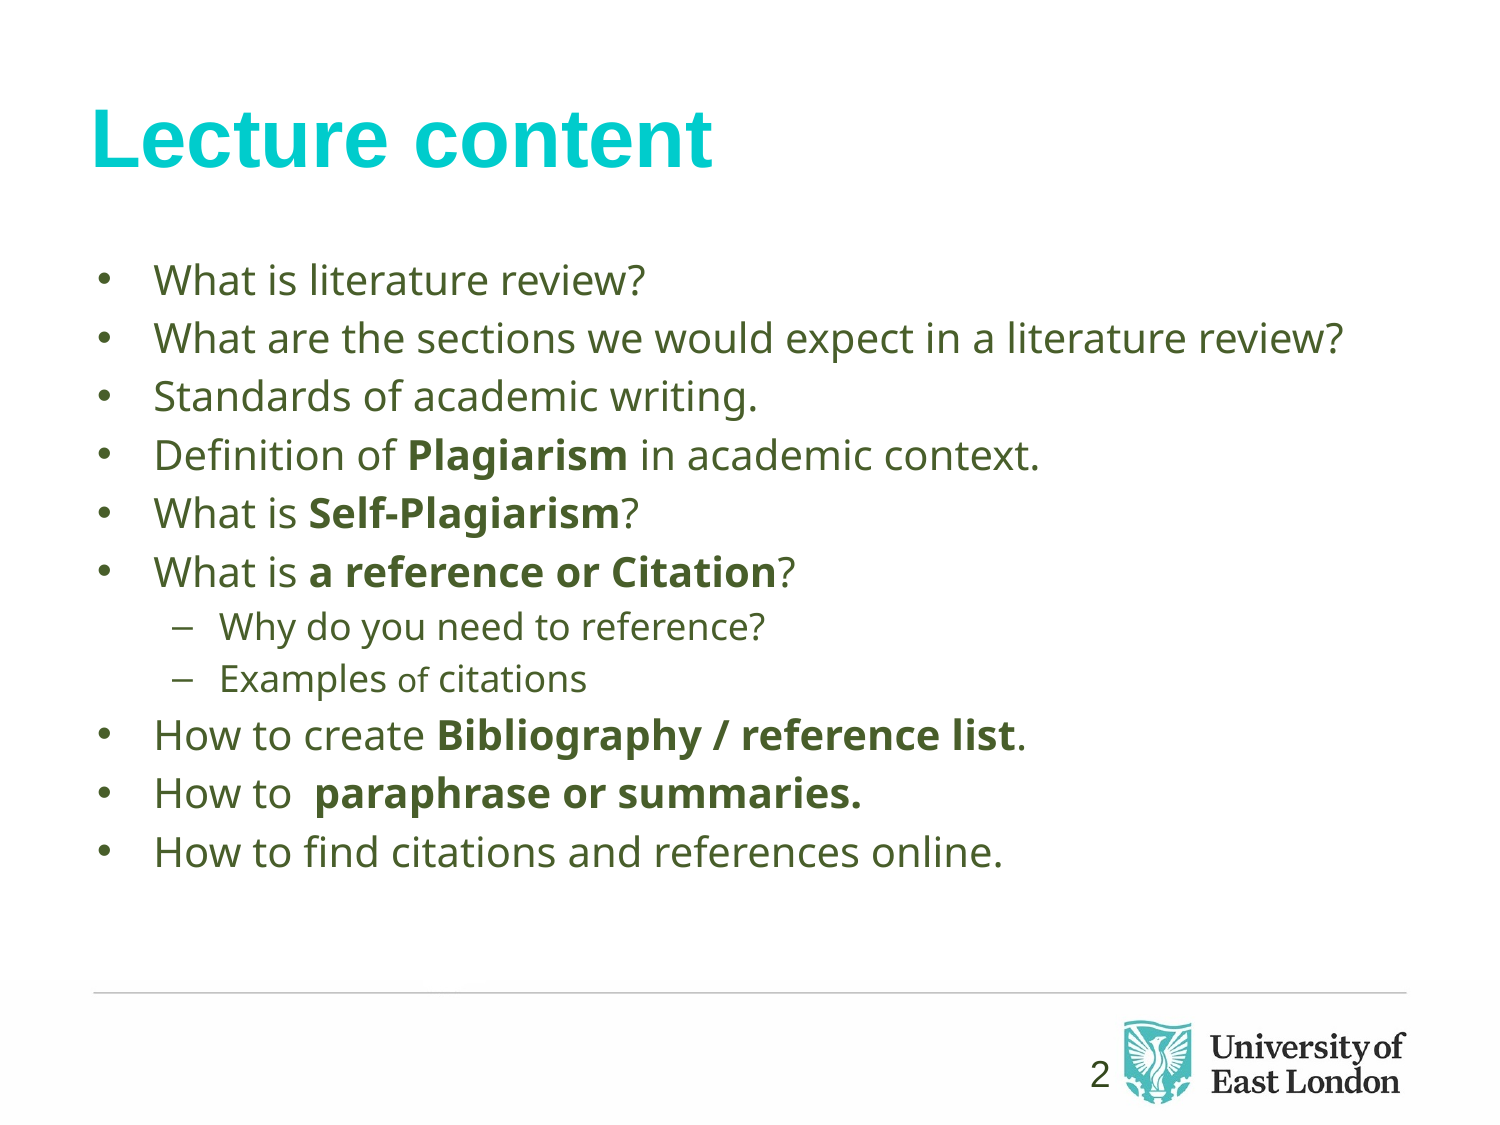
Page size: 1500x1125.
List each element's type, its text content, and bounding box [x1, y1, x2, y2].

title Lecture content [75, 45, 1425, 233]
list What is literature review? What are the sections we would expect in a literature review? Standards of academic writing. Definition of Plagiarism in academic context. What is Self-Plagiarism? What is a reference or Citation? Why do you need to reference? Examples of citations How to create Bibliography / reference list. How to paraphrase or summaries. How to find citations and references online. [82, 246, 1432, 989]
text_box 2 [1074, 1042, 1425, 1103]
picture [0, 980, 1500, 1125]
